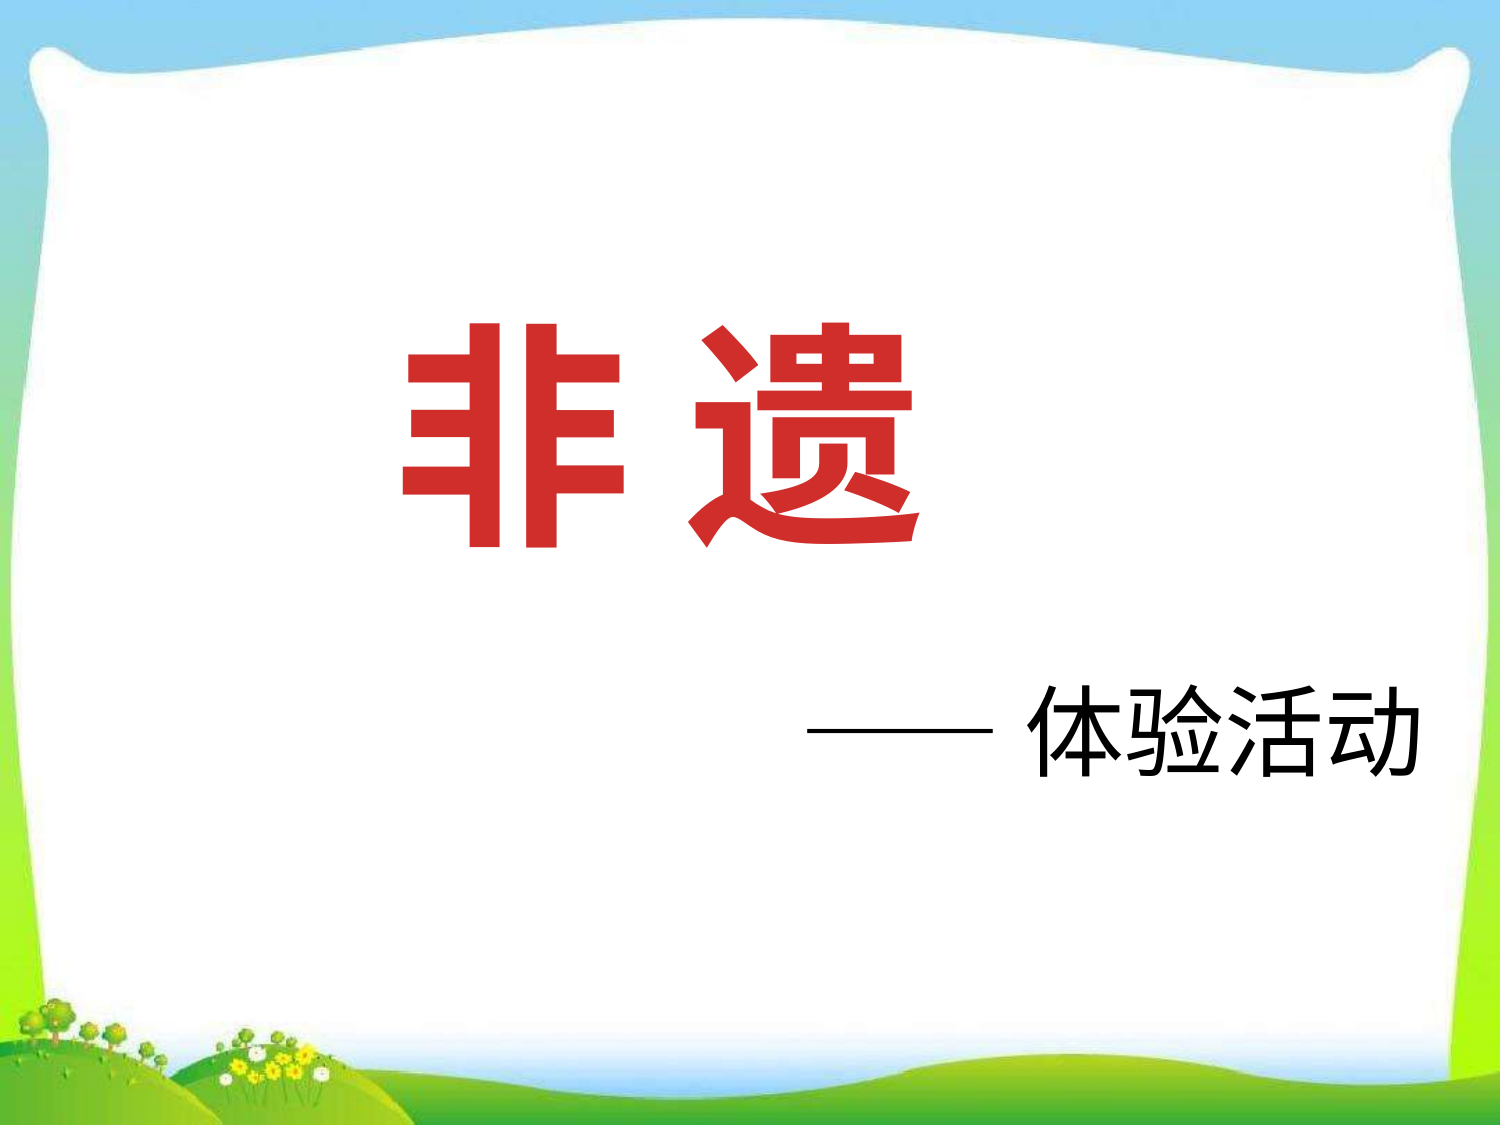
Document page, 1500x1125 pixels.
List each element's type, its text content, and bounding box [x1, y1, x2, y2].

picture [0, 0, 1500, 1125]
text_box ——体验活动 [785, 662, 1500, 798]
text_box 非 遗 [377, 278, 941, 582]
